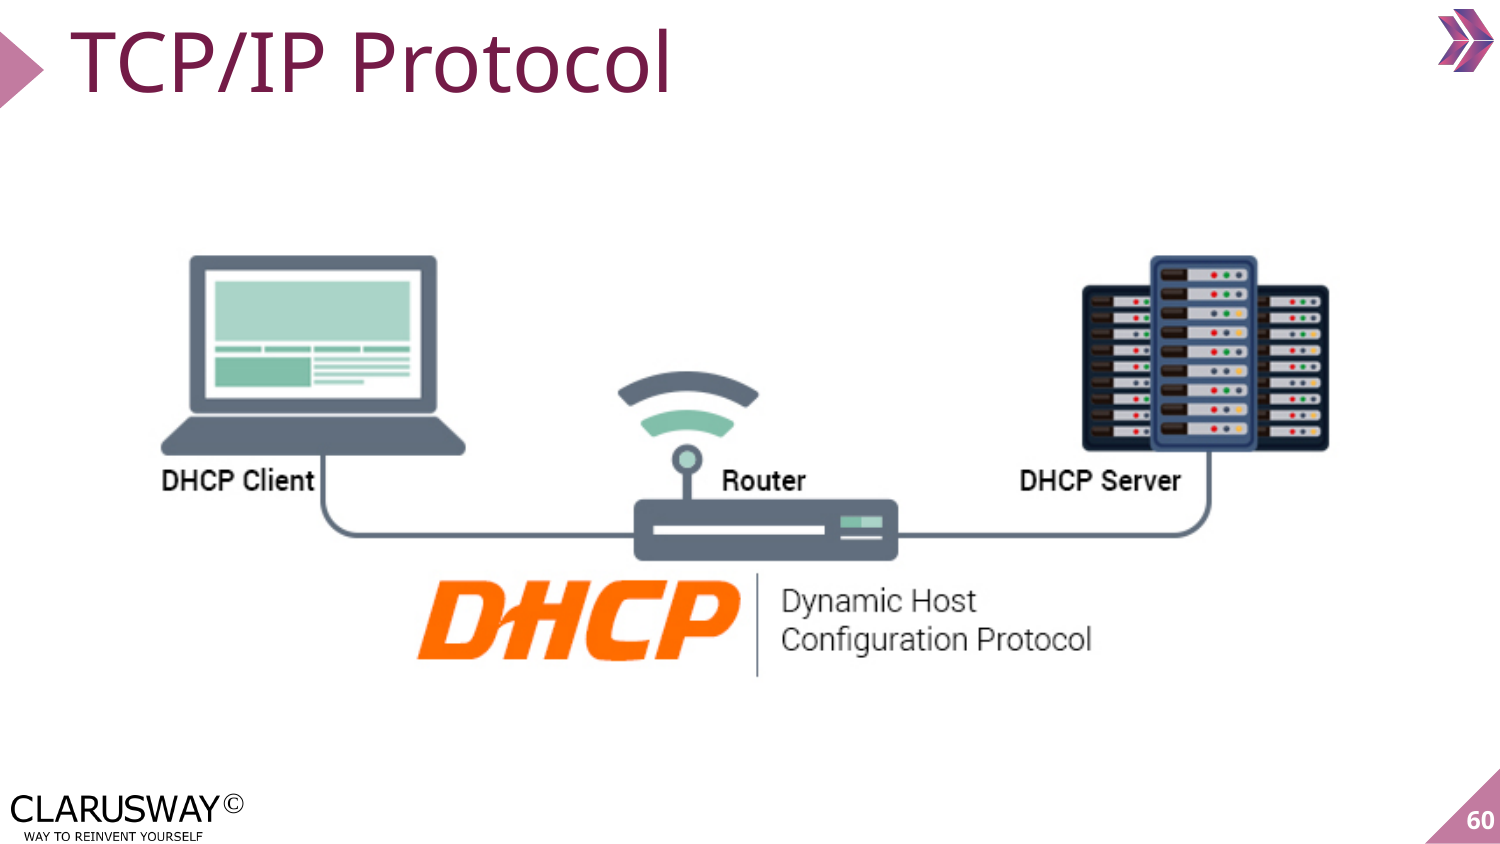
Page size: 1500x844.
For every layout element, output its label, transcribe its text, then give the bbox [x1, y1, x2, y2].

picture [1438, 9, 1494, 72]
picture [11, 795, 220, 841]
title TCP/IP Protocol [70, 28, 1419, 132]
slide_number 60 [1461, 809, 1496, 839]
picture [107, 247, 1382, 686]
